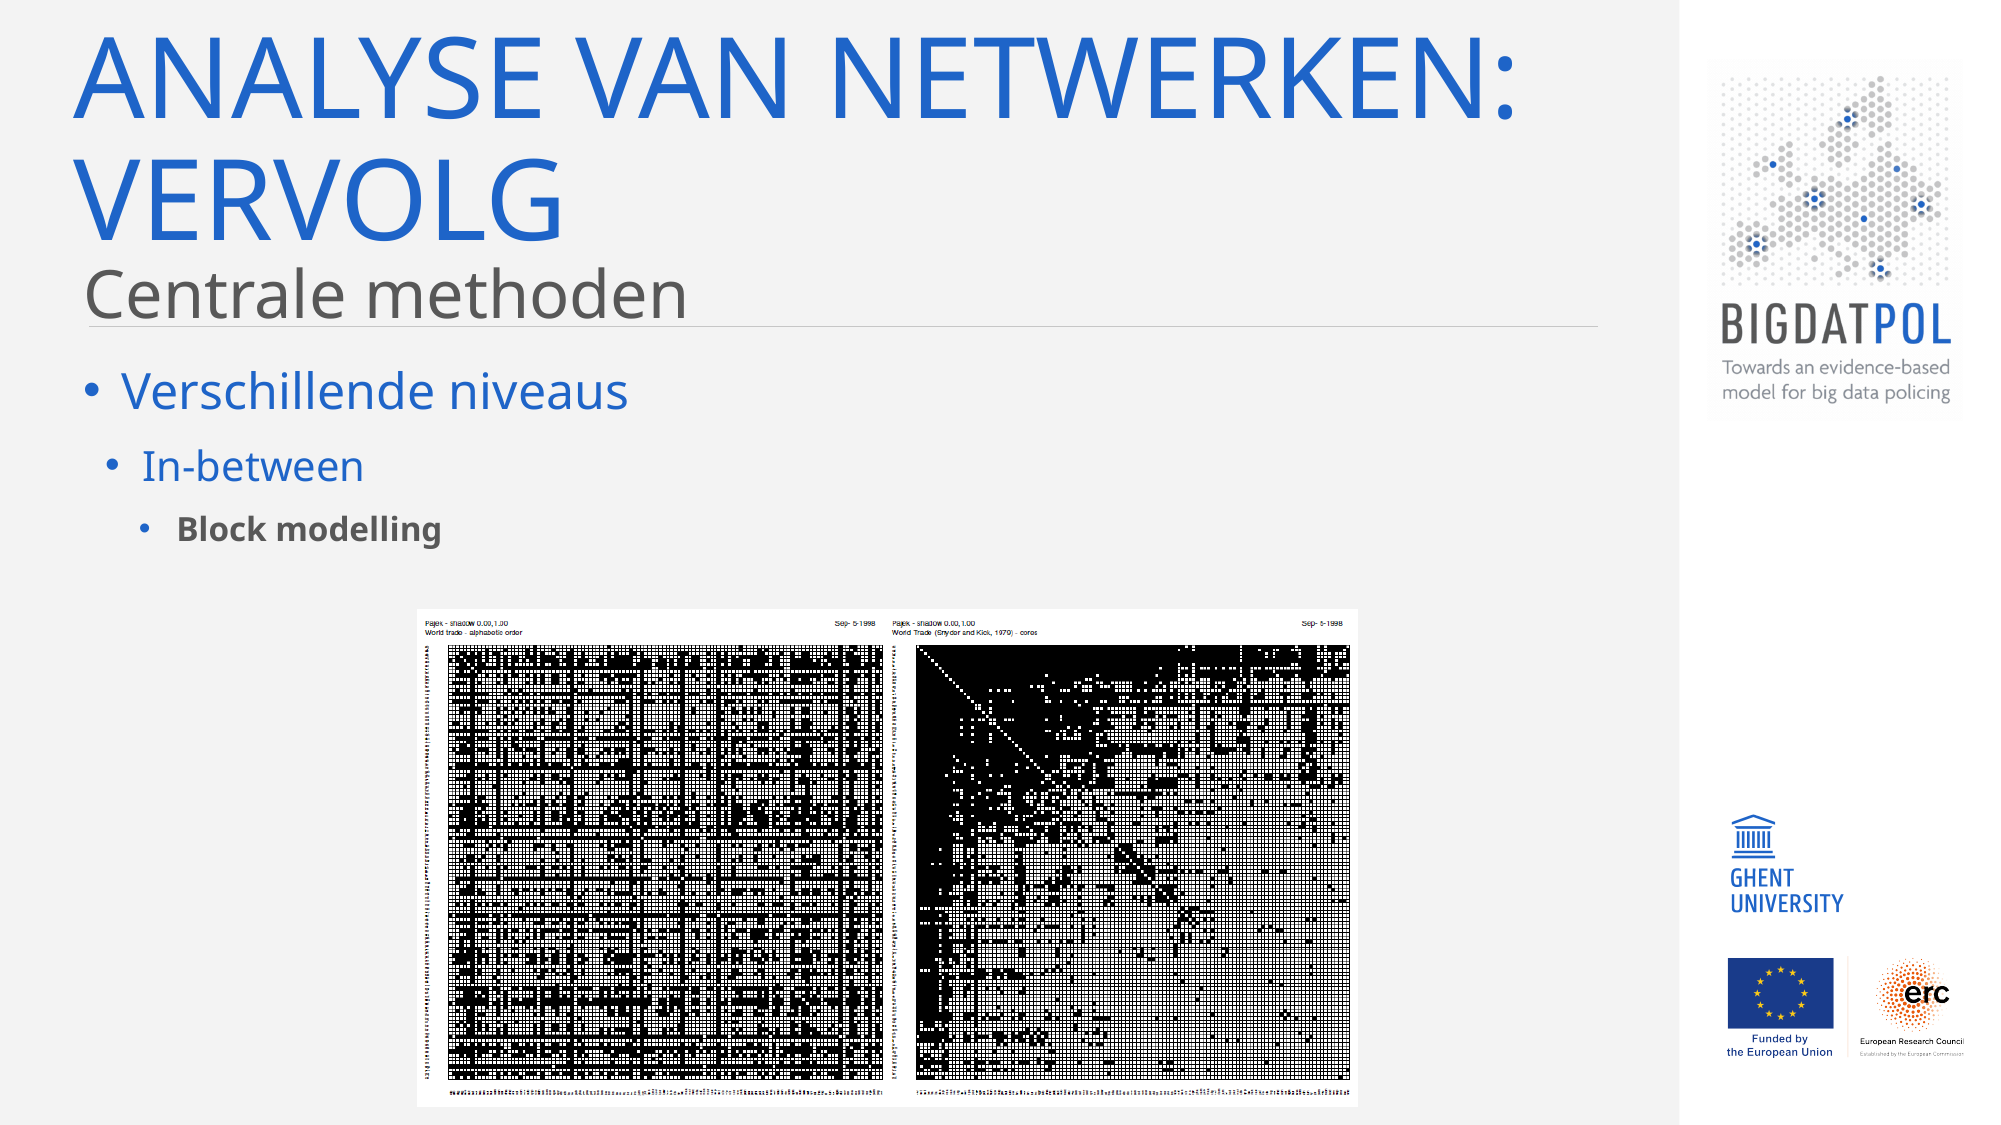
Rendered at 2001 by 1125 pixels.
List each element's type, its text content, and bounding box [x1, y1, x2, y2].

picture [1707, 59, 1963, 421]
list Centrale methoden [68, 228, 1599, 336]
list Verschillende niveaus In-between Block modelling [68, 339, 1599, 1072]
picture [1688, 781, 1964, 1058]
title Analyse van netwerken: vervolg [58, 53, 1599, 233]
picture [417, 609, 1358, 1107]
